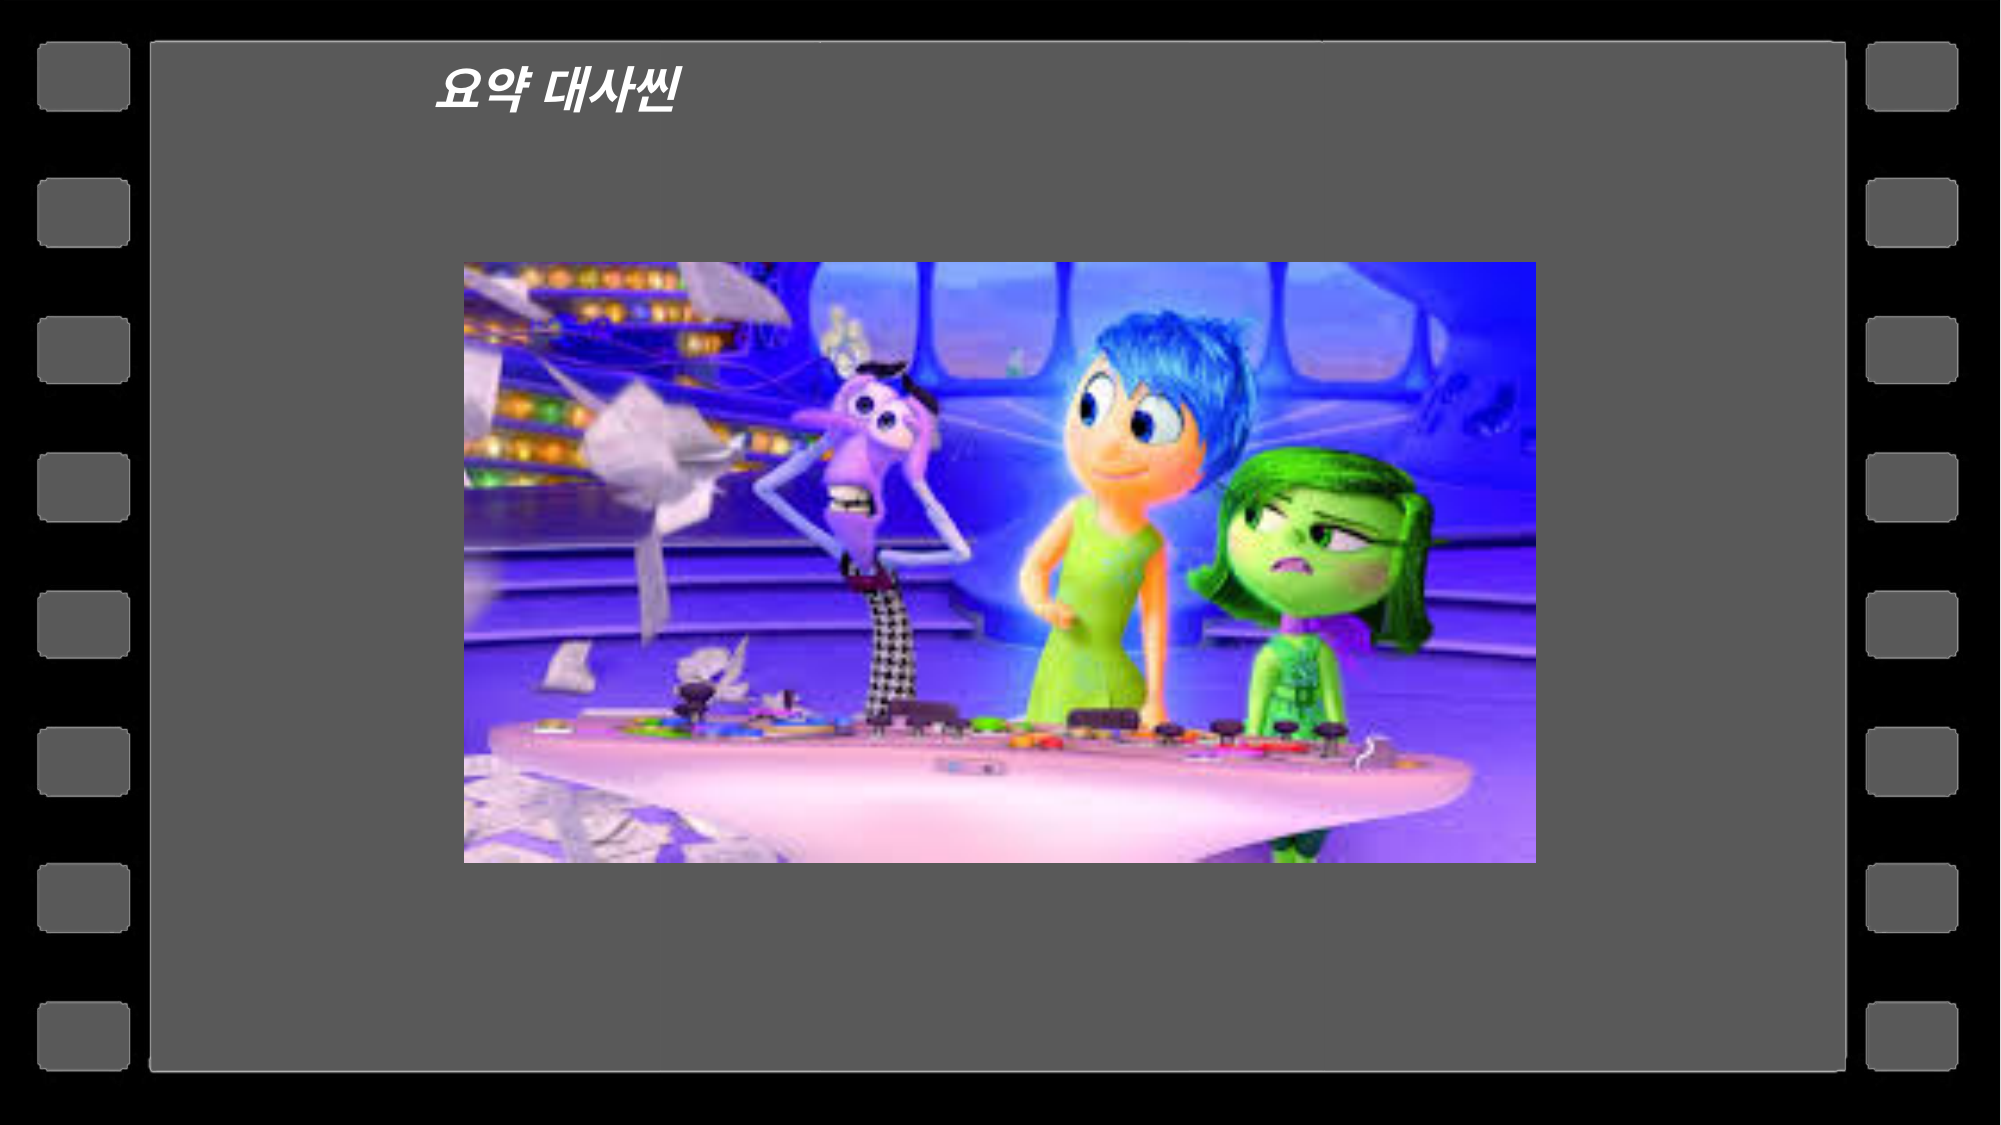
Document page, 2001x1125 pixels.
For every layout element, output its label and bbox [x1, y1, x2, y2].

picture [464, 262, 1536, 863]
text_box [0, 0, 2000, 1125]
